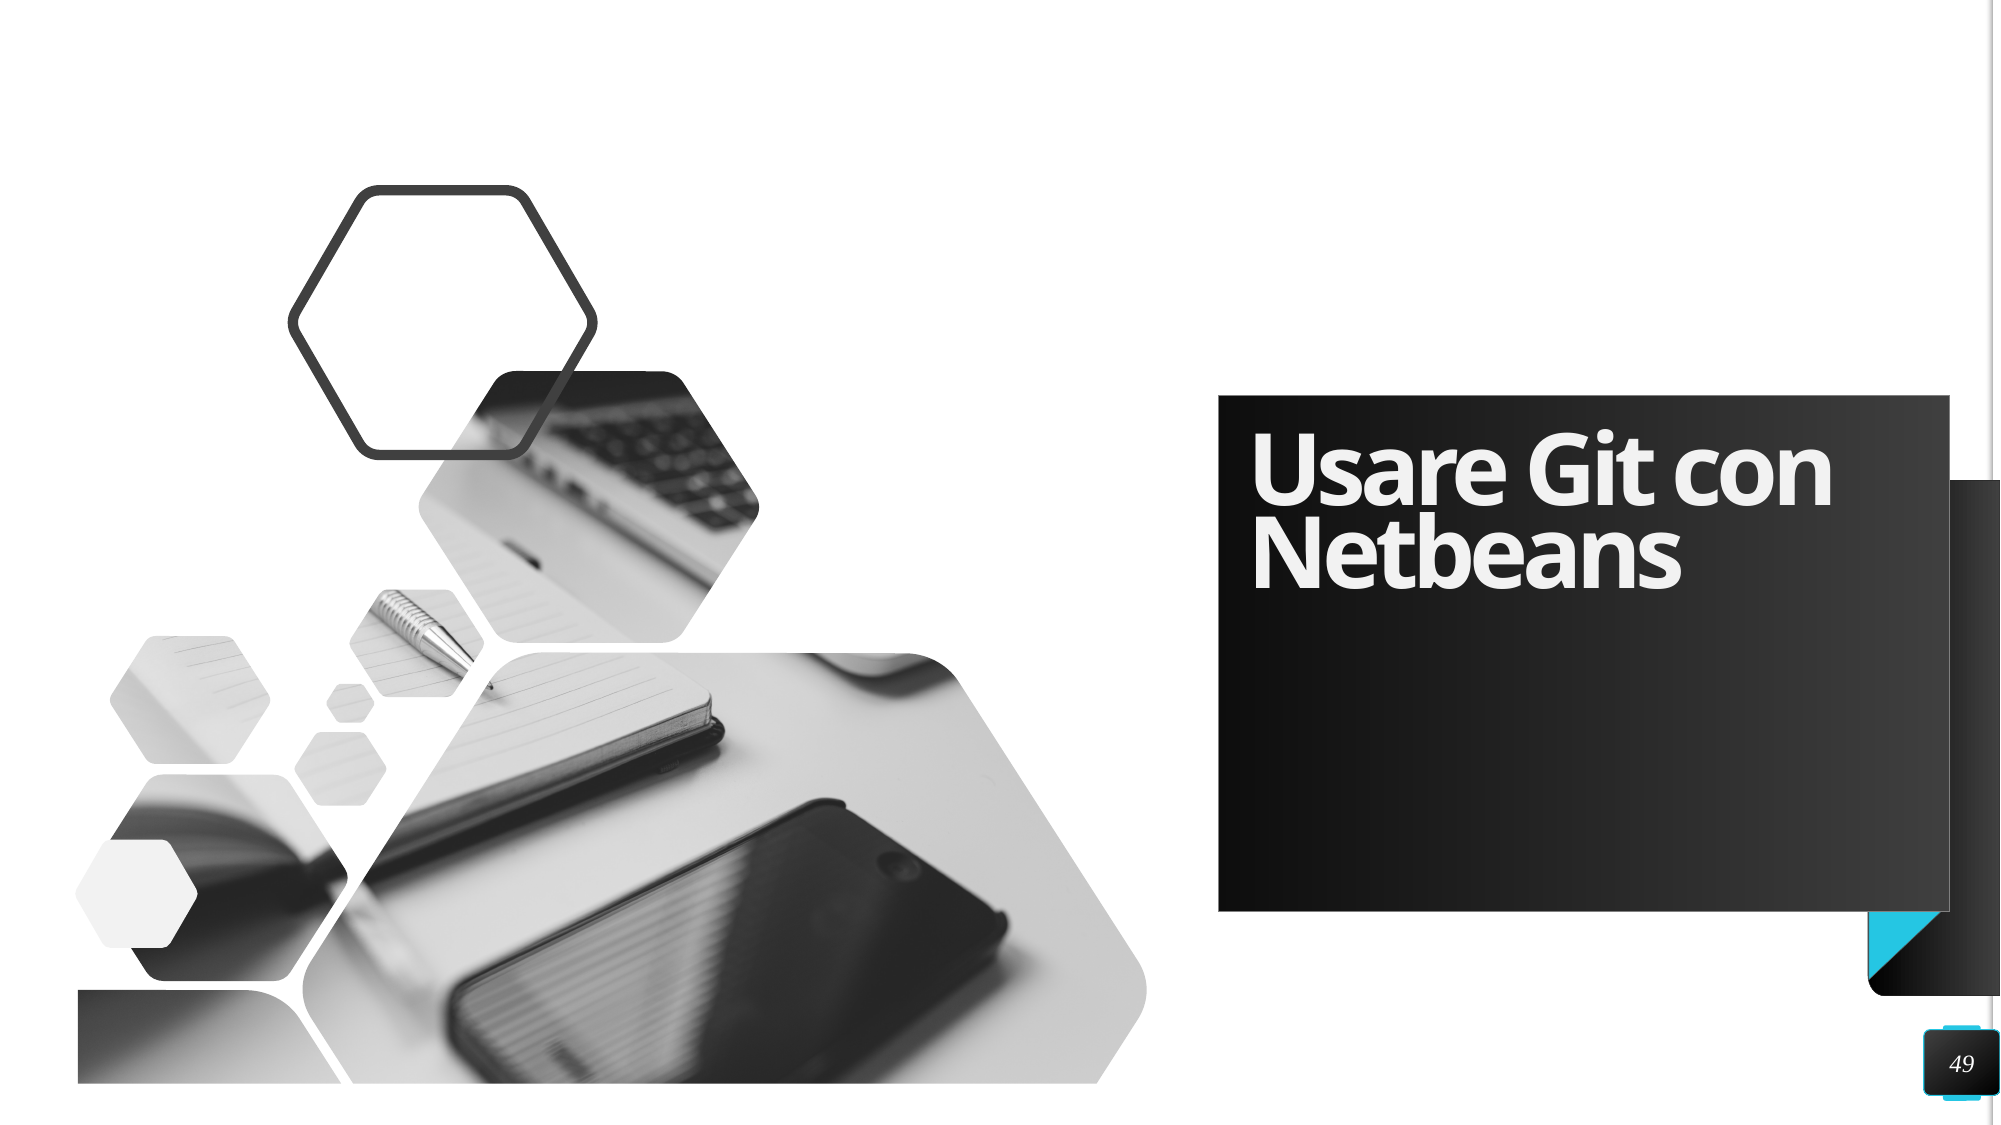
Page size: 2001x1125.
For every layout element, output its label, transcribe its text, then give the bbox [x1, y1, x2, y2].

text_box [1867, 912, 1943, 983]
slide_number 49 [1923, 1029, 2000, 1096]
picture [77, 370, 1147, 1084]
title Usare Git con Netbeans [1218, 395, 1950, 912]
text_box [292, 190, 593, 370]
text_box [1868, 480, 2000, 996]
